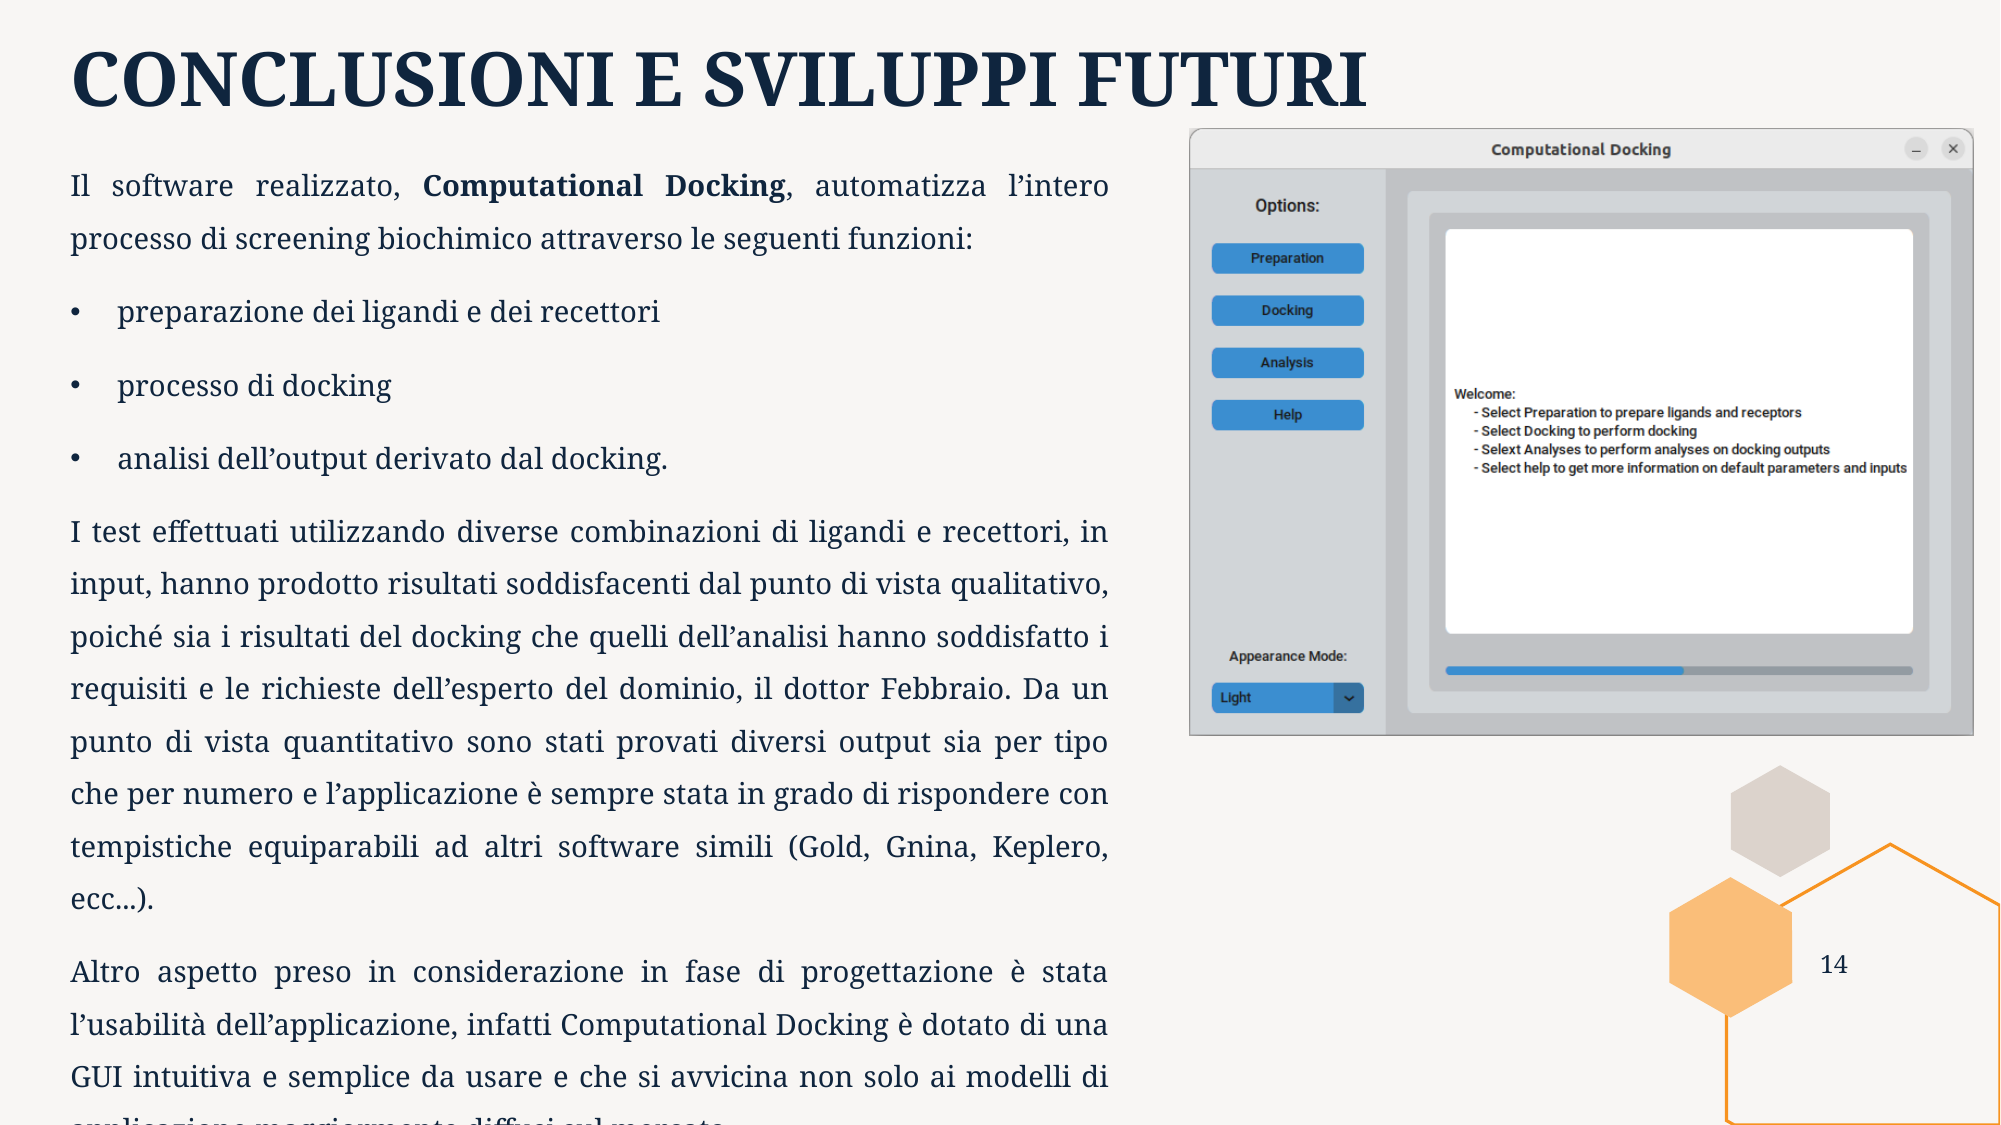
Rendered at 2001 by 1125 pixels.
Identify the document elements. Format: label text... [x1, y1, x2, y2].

title CONCLUSIONI E SVILUPPI FUTURI [55, 34, 1738, 129]
text_box Il software realizzato, Computational Docking, automatizza l’intero processo di screening biochimico attraverso le seguenti funzioni: preparazione dei ligandi e dei recettori processo di docking analisi dell’output derivato dal docking. I test effettuati utilizzando diverse combinazioni di ligandi e recettori, in input, hanno prodotto risultati soddisfacenti dal punto di vista qualitativo, poiché sia i risultati del docking che quelli dell’analisi hanno soddisfatto i requisiti e le richieste dell’esperto del dominio, il dottor Febbraio. Da un punto di vista quantitativo sono stati provati diversi output sia per tipo che per numero e l’applicazione è sempre stata in grado di rispondere con tempistiche equiparabili ad altri software simili (Gold, Gnina, Keplero, ecc...). Altro aspetto preso in considerazione in fase di progettazione è stata l’usabilità dell’applicazione, infatti Computational Docking è dotato di una GUI intuitiva e semplice da usare e che si avvicina non solo ai modelli di applicazione maggiormente diffusi sul mercato. [55, 142, 1125, 1108]
slide_number 14 [1796, 936, 1872, 996]
picture [1189, 128, 1974, 736]
